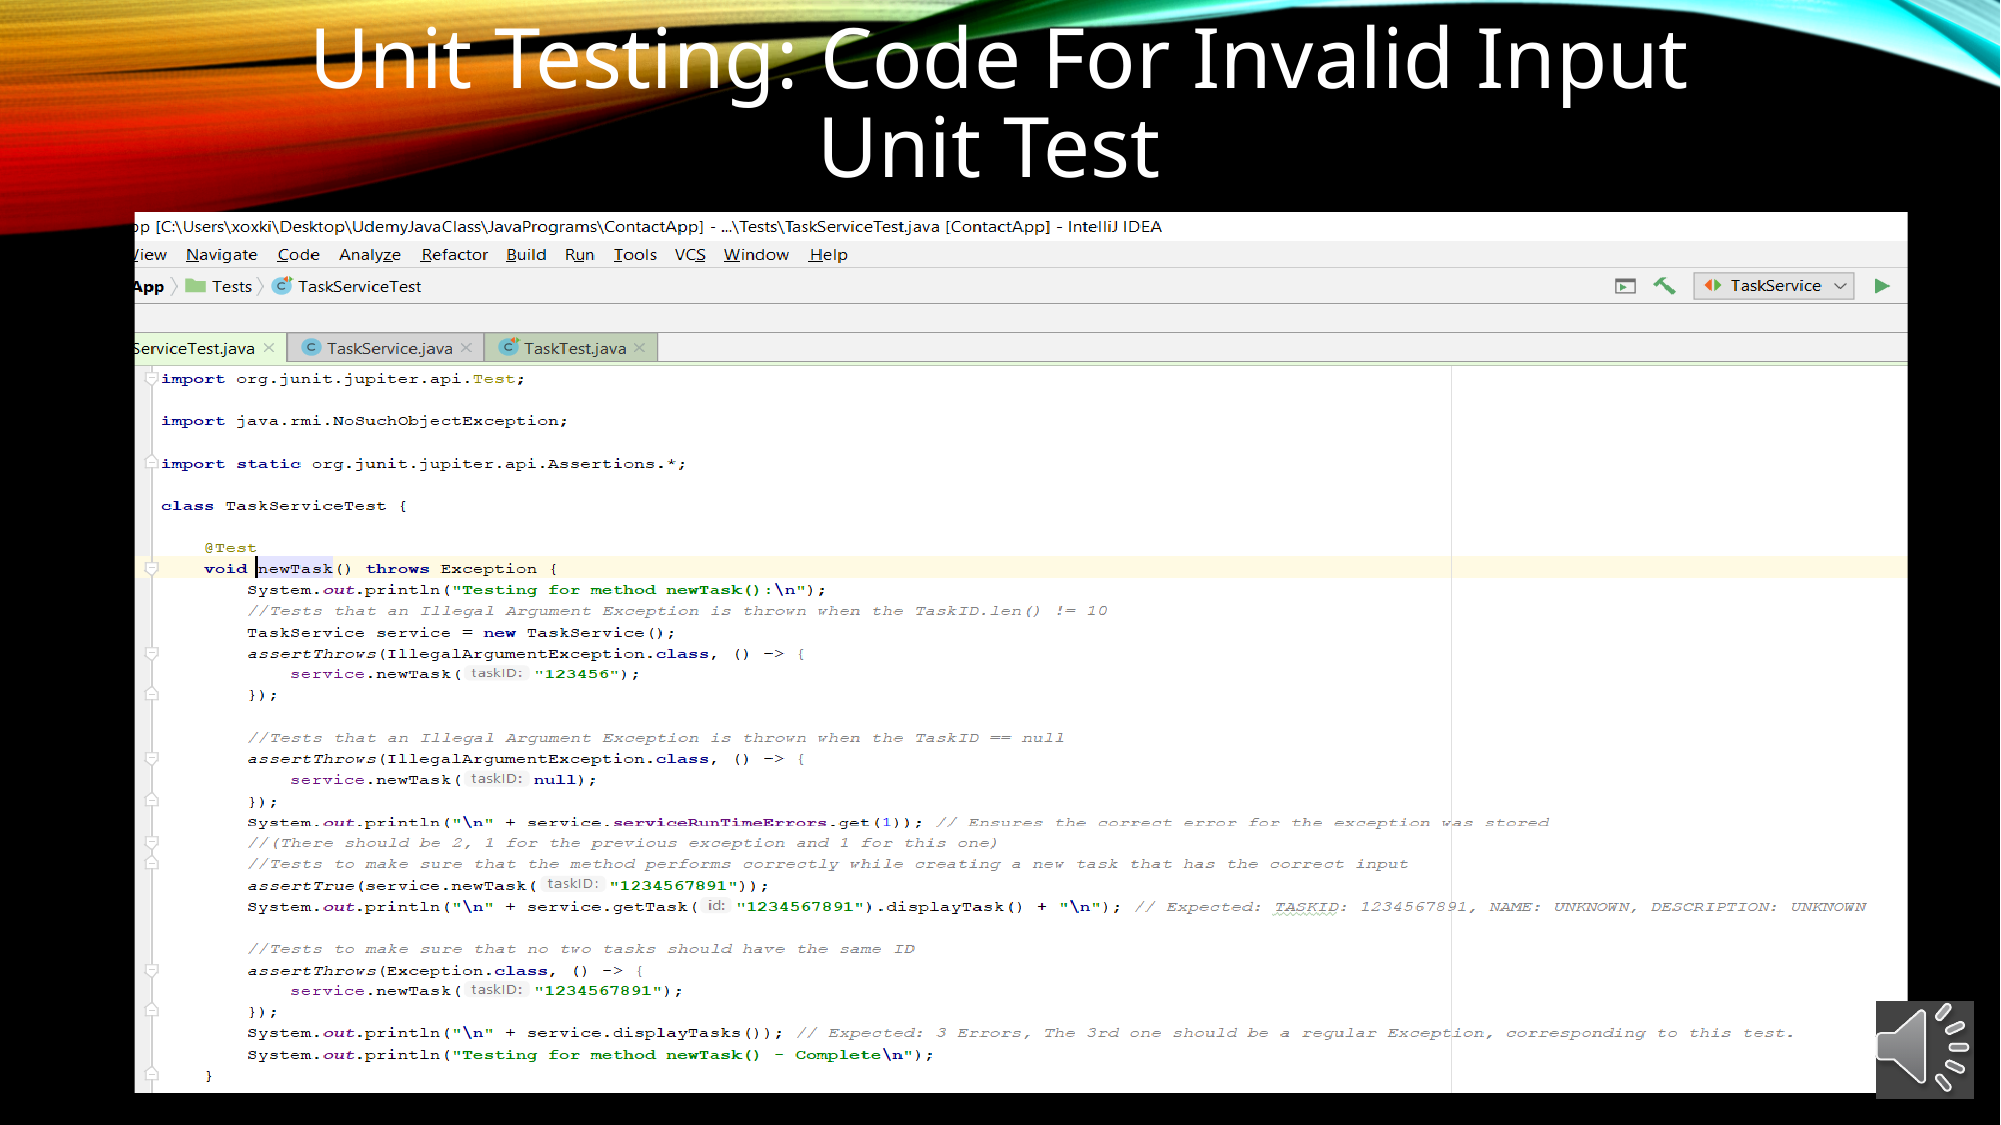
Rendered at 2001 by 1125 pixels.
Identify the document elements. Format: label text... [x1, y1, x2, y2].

picture [0, 0, 2000, 1101]
title Unit Testing: Code For Invalid Input Unit Test [293, 0, 1707, 210]
